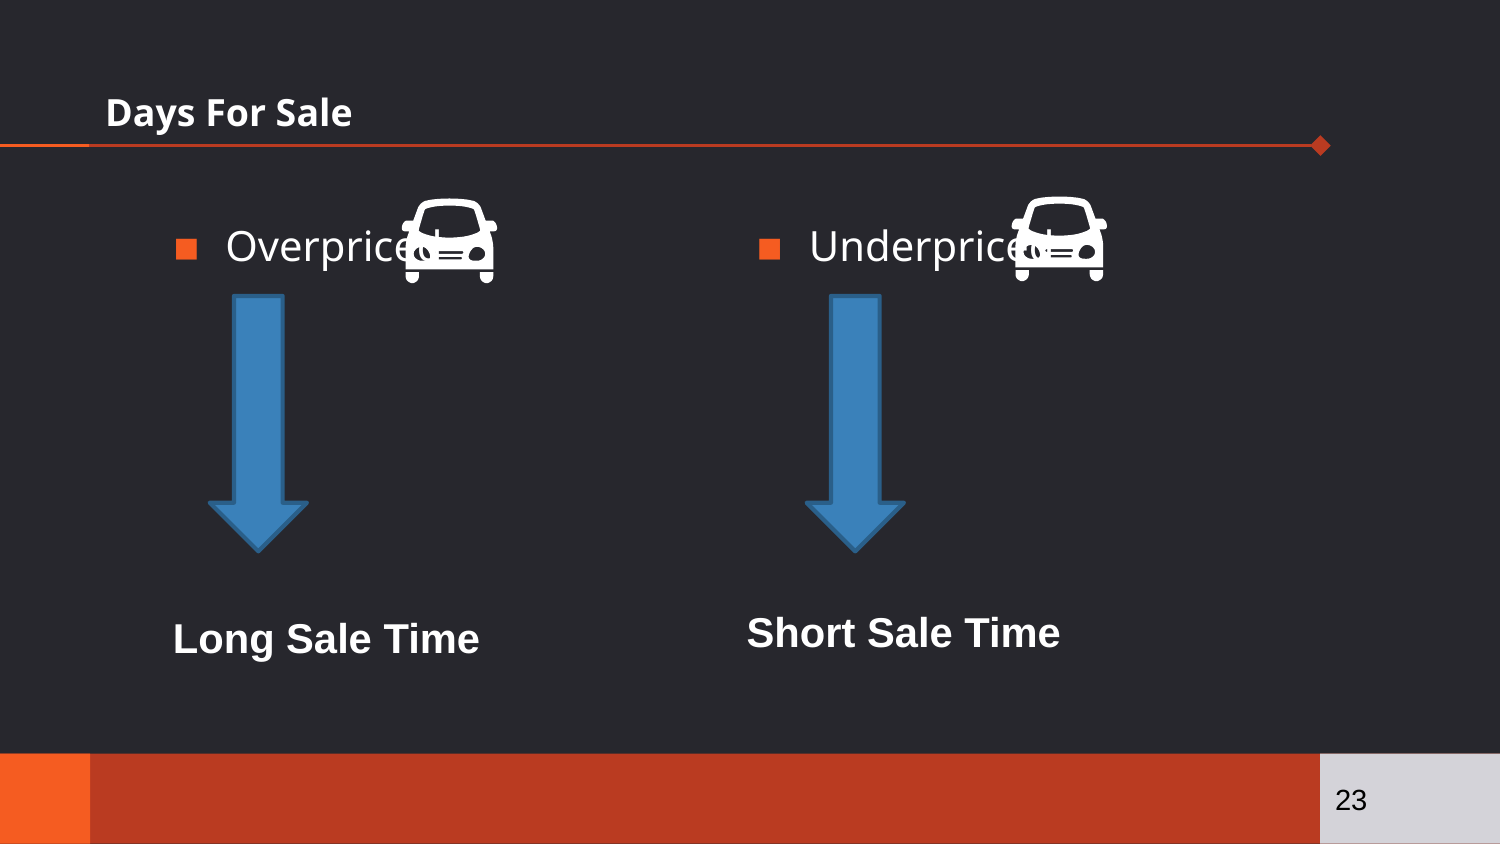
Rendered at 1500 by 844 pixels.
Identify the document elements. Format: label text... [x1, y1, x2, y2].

text_box Short Sale Time [731, 598, 1076, 664]
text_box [401, 198, 498, 284]
title Days For Sale [90, 59, 1320, 150]
list Underpriced [723, 196, 1320, 707]
slide_number 23 [1320, 753, 1500, 844]
text_box Long Sale Time [158, 603, 496, 669]
text_box [207, 293, 309, 554]
list Overpriced [139, 197, 723, 707]
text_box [1011, 196, 1108, 282]
text_box [804, 293, 906, 554]
